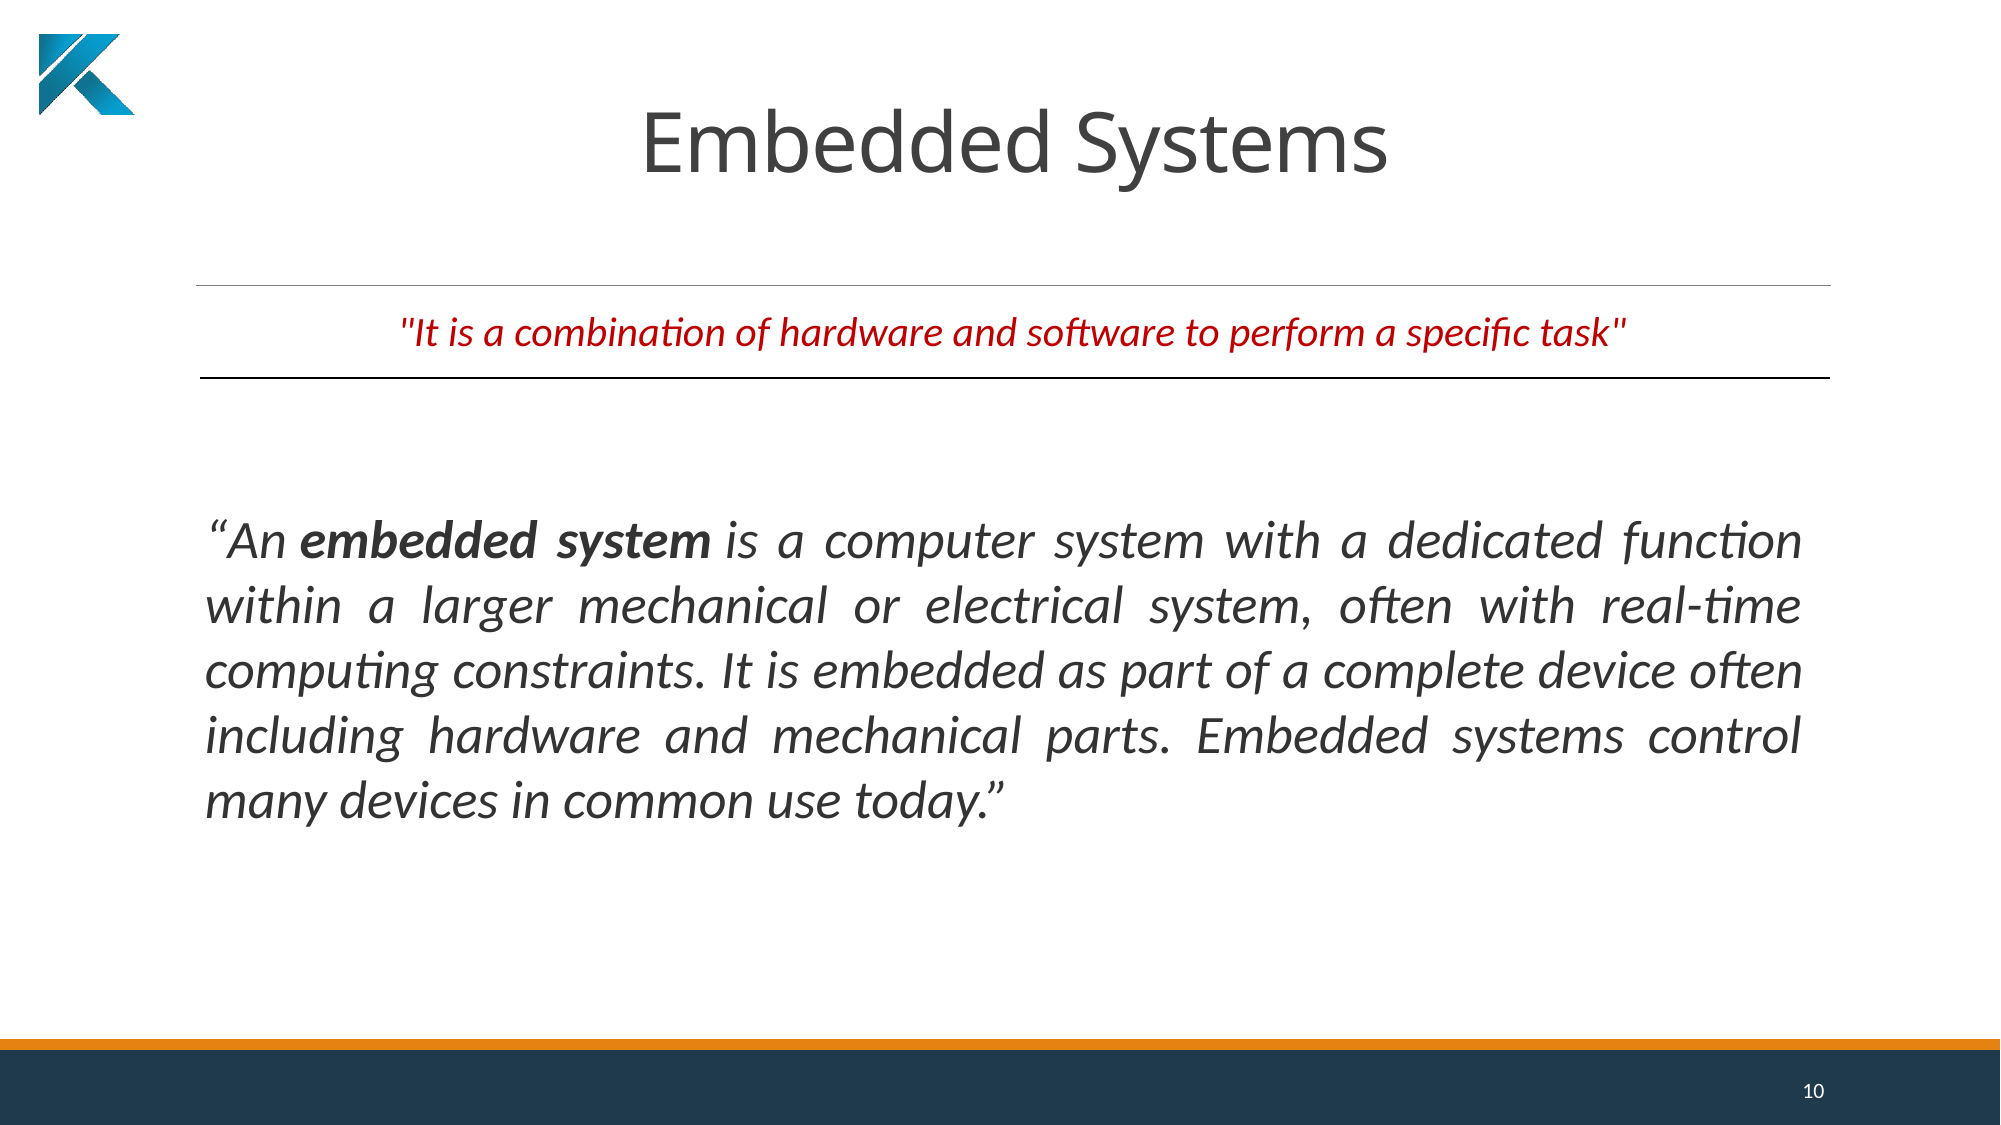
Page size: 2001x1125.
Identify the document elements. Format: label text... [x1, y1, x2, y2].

title Embedded Systems [190, 81, 1841, 197]
list "It is a combination of hardware and software to perform a specific task" [180, 302, 1830, 377]
picture [36, 24, 138, 126]
text_box “An embedded system is a computer system with a dedicated function within a larger mechanical or electrical system, often with real-time computing constraints. It is embedded as part of a complete device often including hardware and mechanical parts. Embedded systems control many devices in common use today.” [190, 496, 1820, 837]
slide_number 10 [1624, 1059, 1840, 1120]
